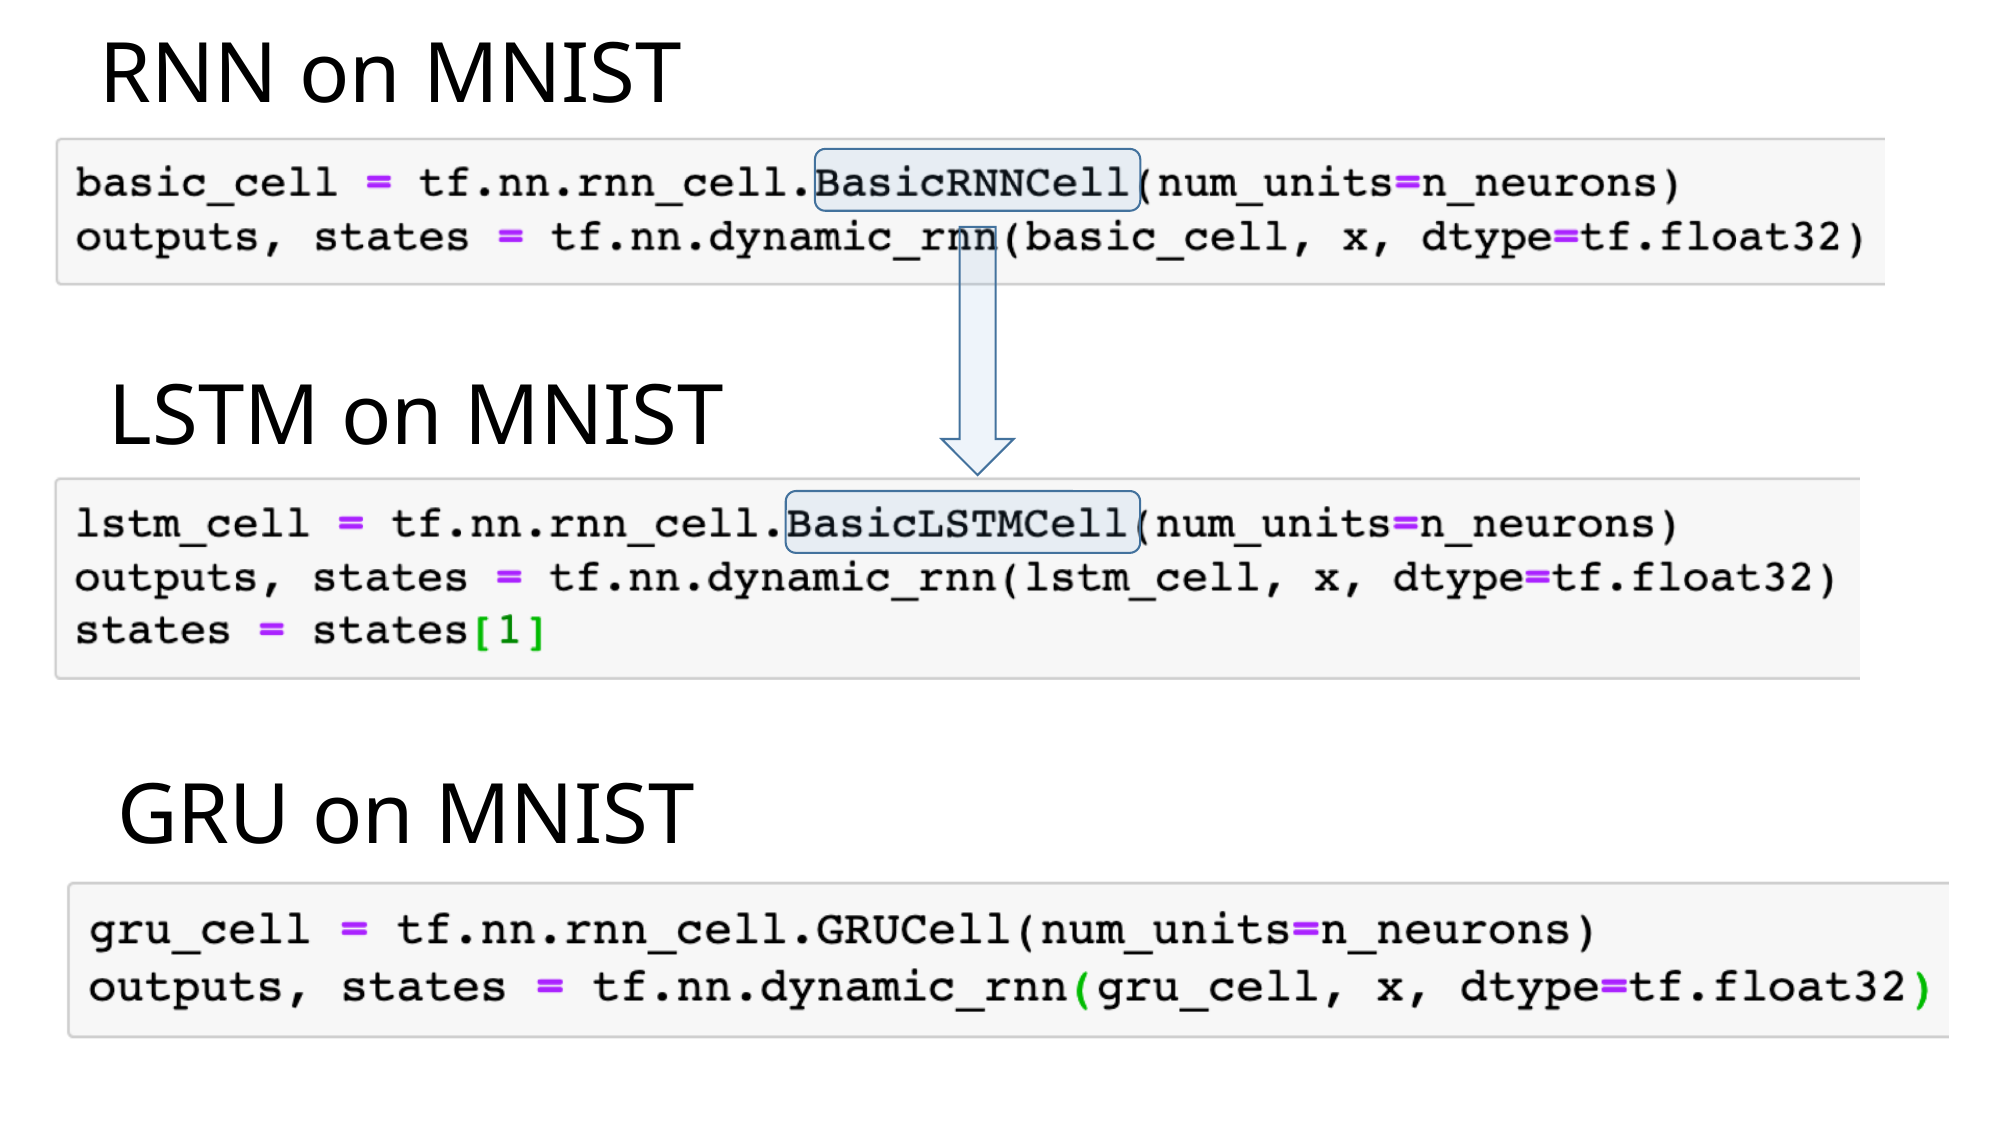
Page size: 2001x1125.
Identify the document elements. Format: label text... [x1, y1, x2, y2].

picture [52, 868, 1949, 1058]
text_box [939, 306, 1017, 456]
text_box LSTM on MNIST [94, 353, 740, 456]
text_box GRU on MNIST [102, 752, 710, 868]
text_box RNN on MNIST [85, 11, 698, 117]
picture [36, 456, 1860, 703]
picture [36, 117, 1885, 306]
